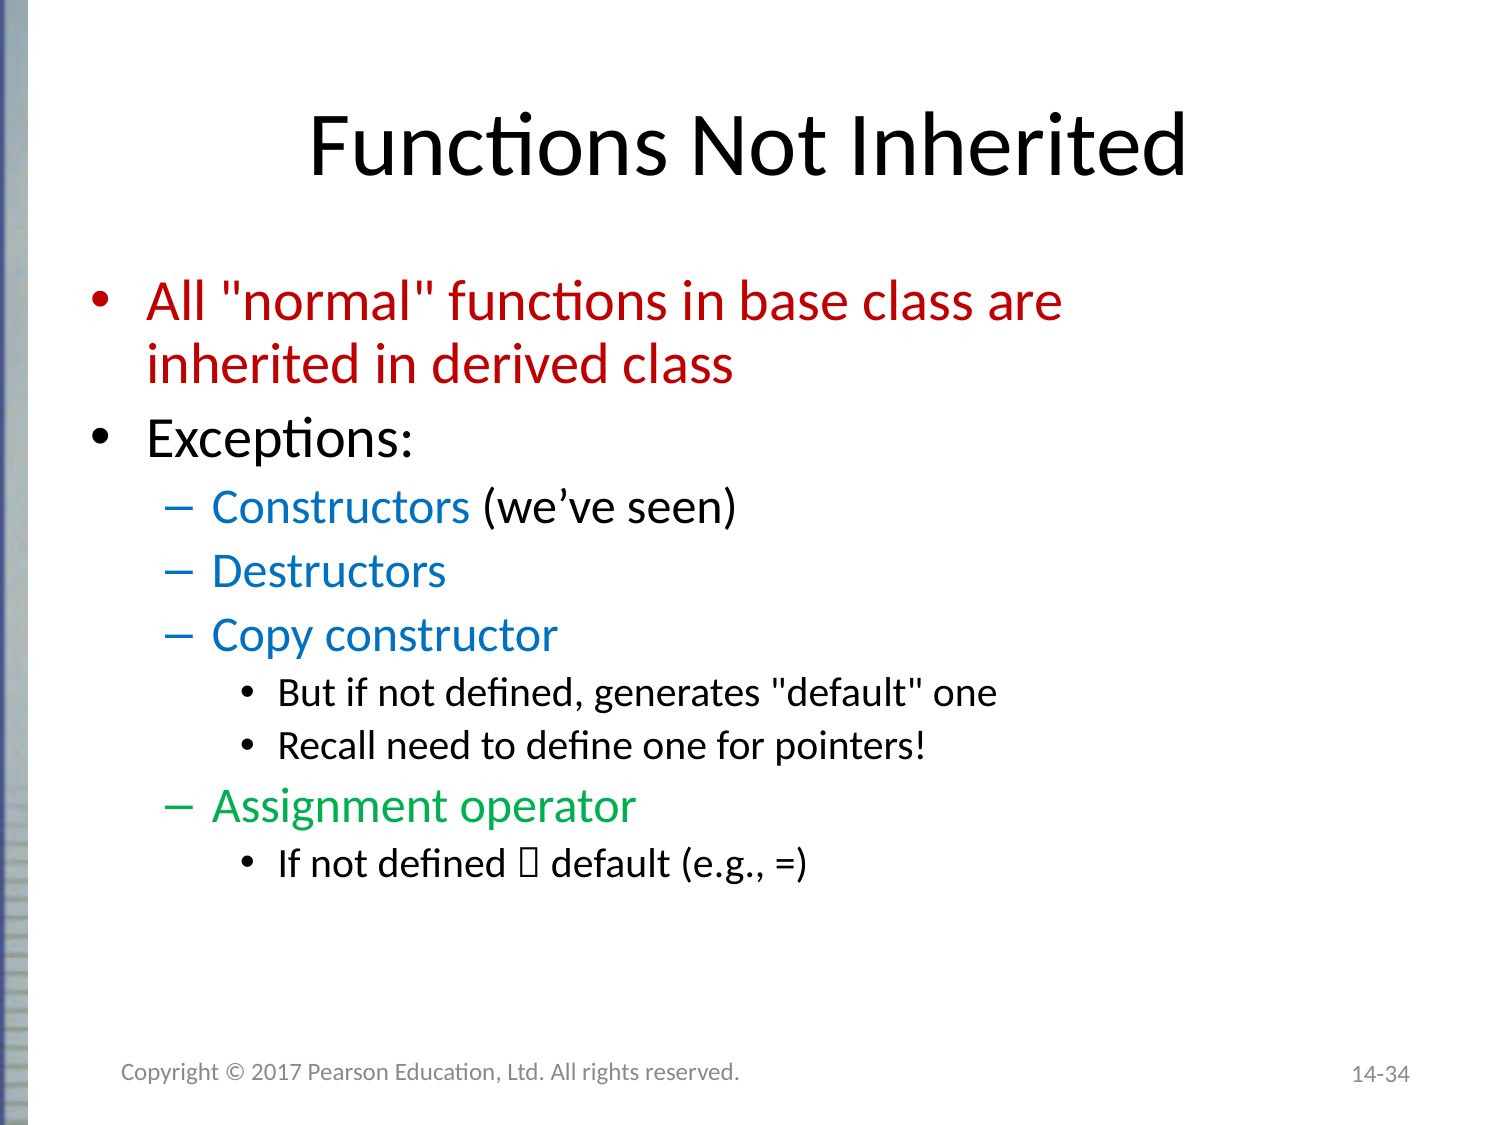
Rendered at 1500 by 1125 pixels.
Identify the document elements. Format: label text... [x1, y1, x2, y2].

list All "normal" functions in base class are inherited in derived class Exceptions: Constructors (we’ve seen) Destructors Copy constructor But if not defined, generates "default" one Recall need to define one for pointers! Assignment operator If not defined  default (e.g., =) [75, 262, 1425, 1005]
title Functions Not Inherited [75, 45, 1425, 233]
picture [0, 0, 28, 1125]
footer Copyright © 2017 Pearson Education, Ltd. All rights reserved. [75, 1040, 788, 1100]
slide_number 14-34 [1074, 1042, 1425, 1103]
